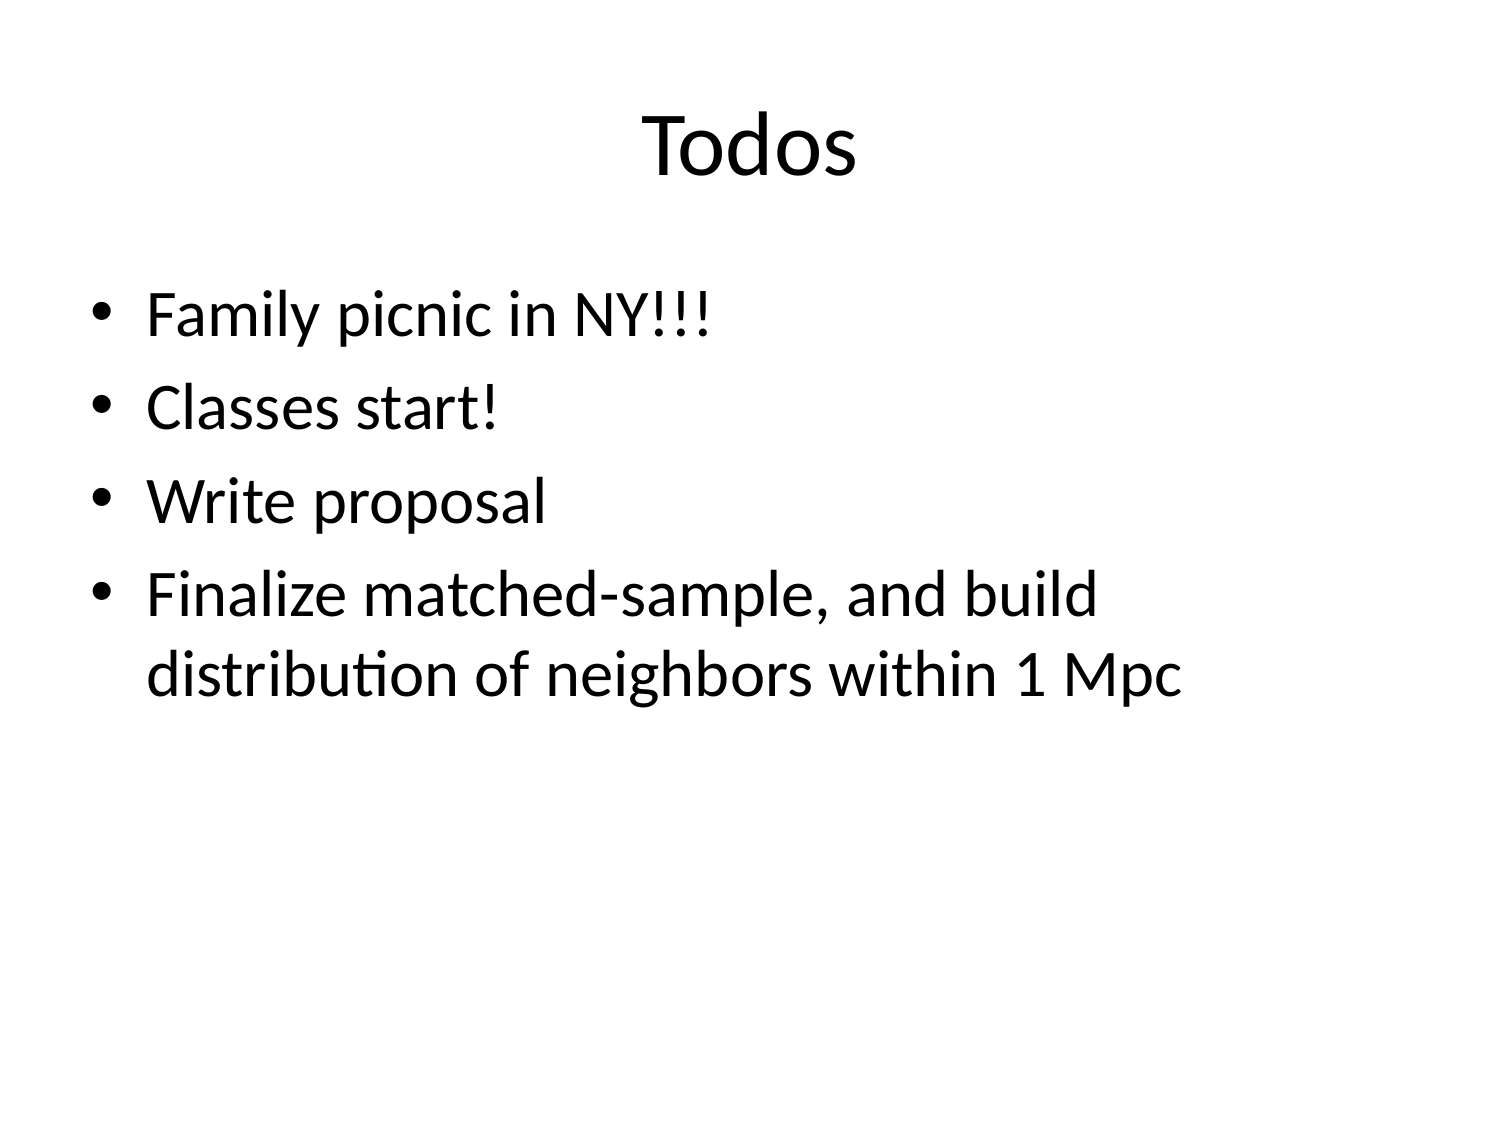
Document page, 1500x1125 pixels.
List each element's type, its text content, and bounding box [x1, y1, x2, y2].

title Todos [75, 45, 1425, 233]
list Family picnic in NY!!! Classes start! Write proposal Finalize matched-sample, and build distribution of neighbors within 1 Mpc [75, 262, 1425, 1005]
